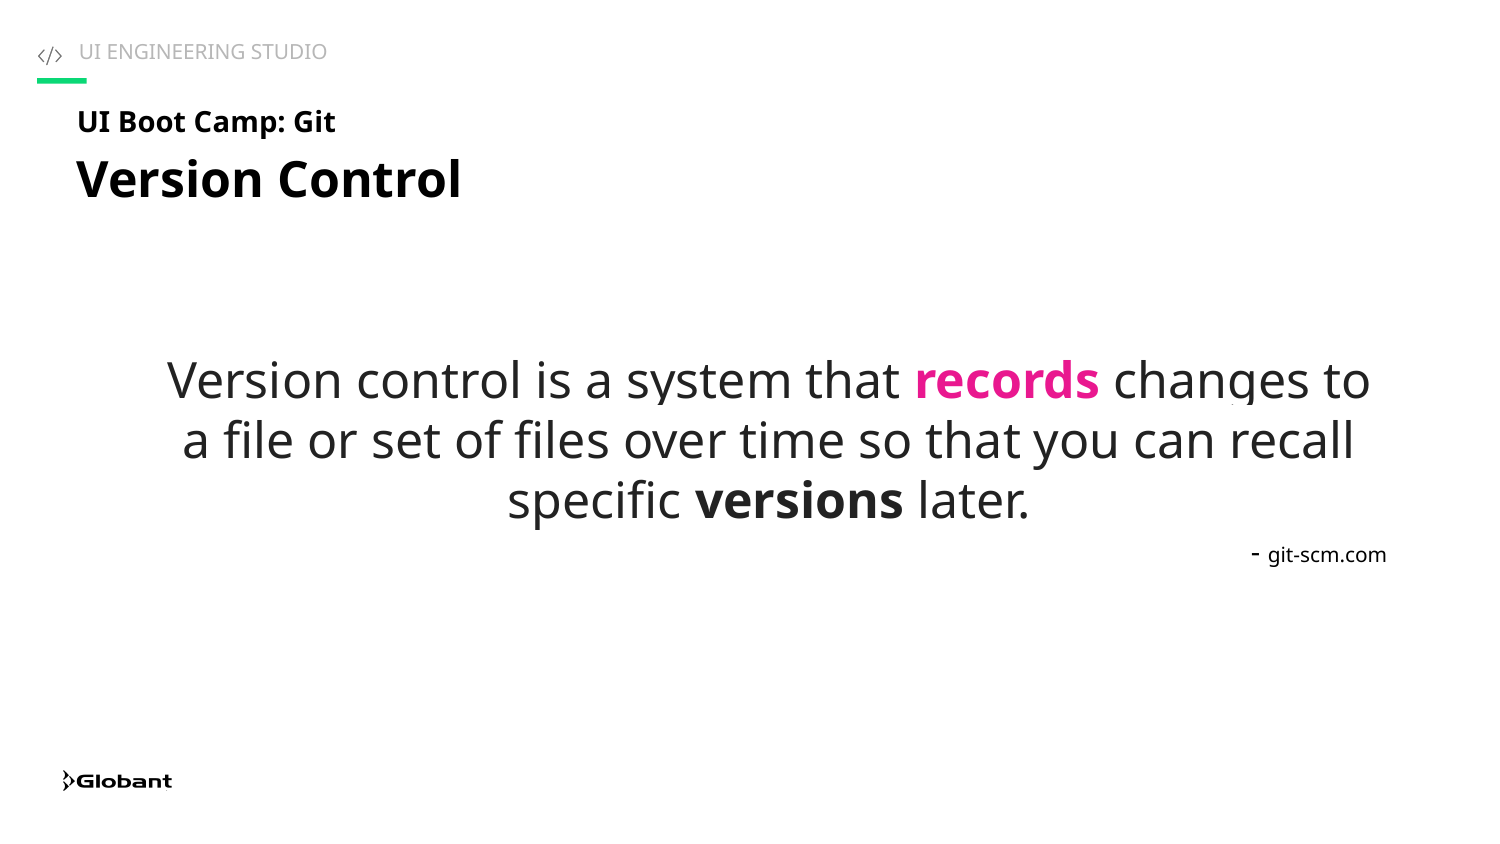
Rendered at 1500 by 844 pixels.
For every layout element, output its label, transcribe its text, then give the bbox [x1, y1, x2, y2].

picture [62, 770, 172, 791]
text_box UI ENGINEERING STUDIO [64, 29, 632, 69]
text_box Version control is a system that records changes to a file or set of files over time so that you can recall specific versions later. - git-scm.com [136, 333, 1402, 667]
text_box [37, 78, 87, 84]
picture [36, 45, 63, 66]
text_box UI Boot Camp: Git Version Control [61, 83, 751, 227]
